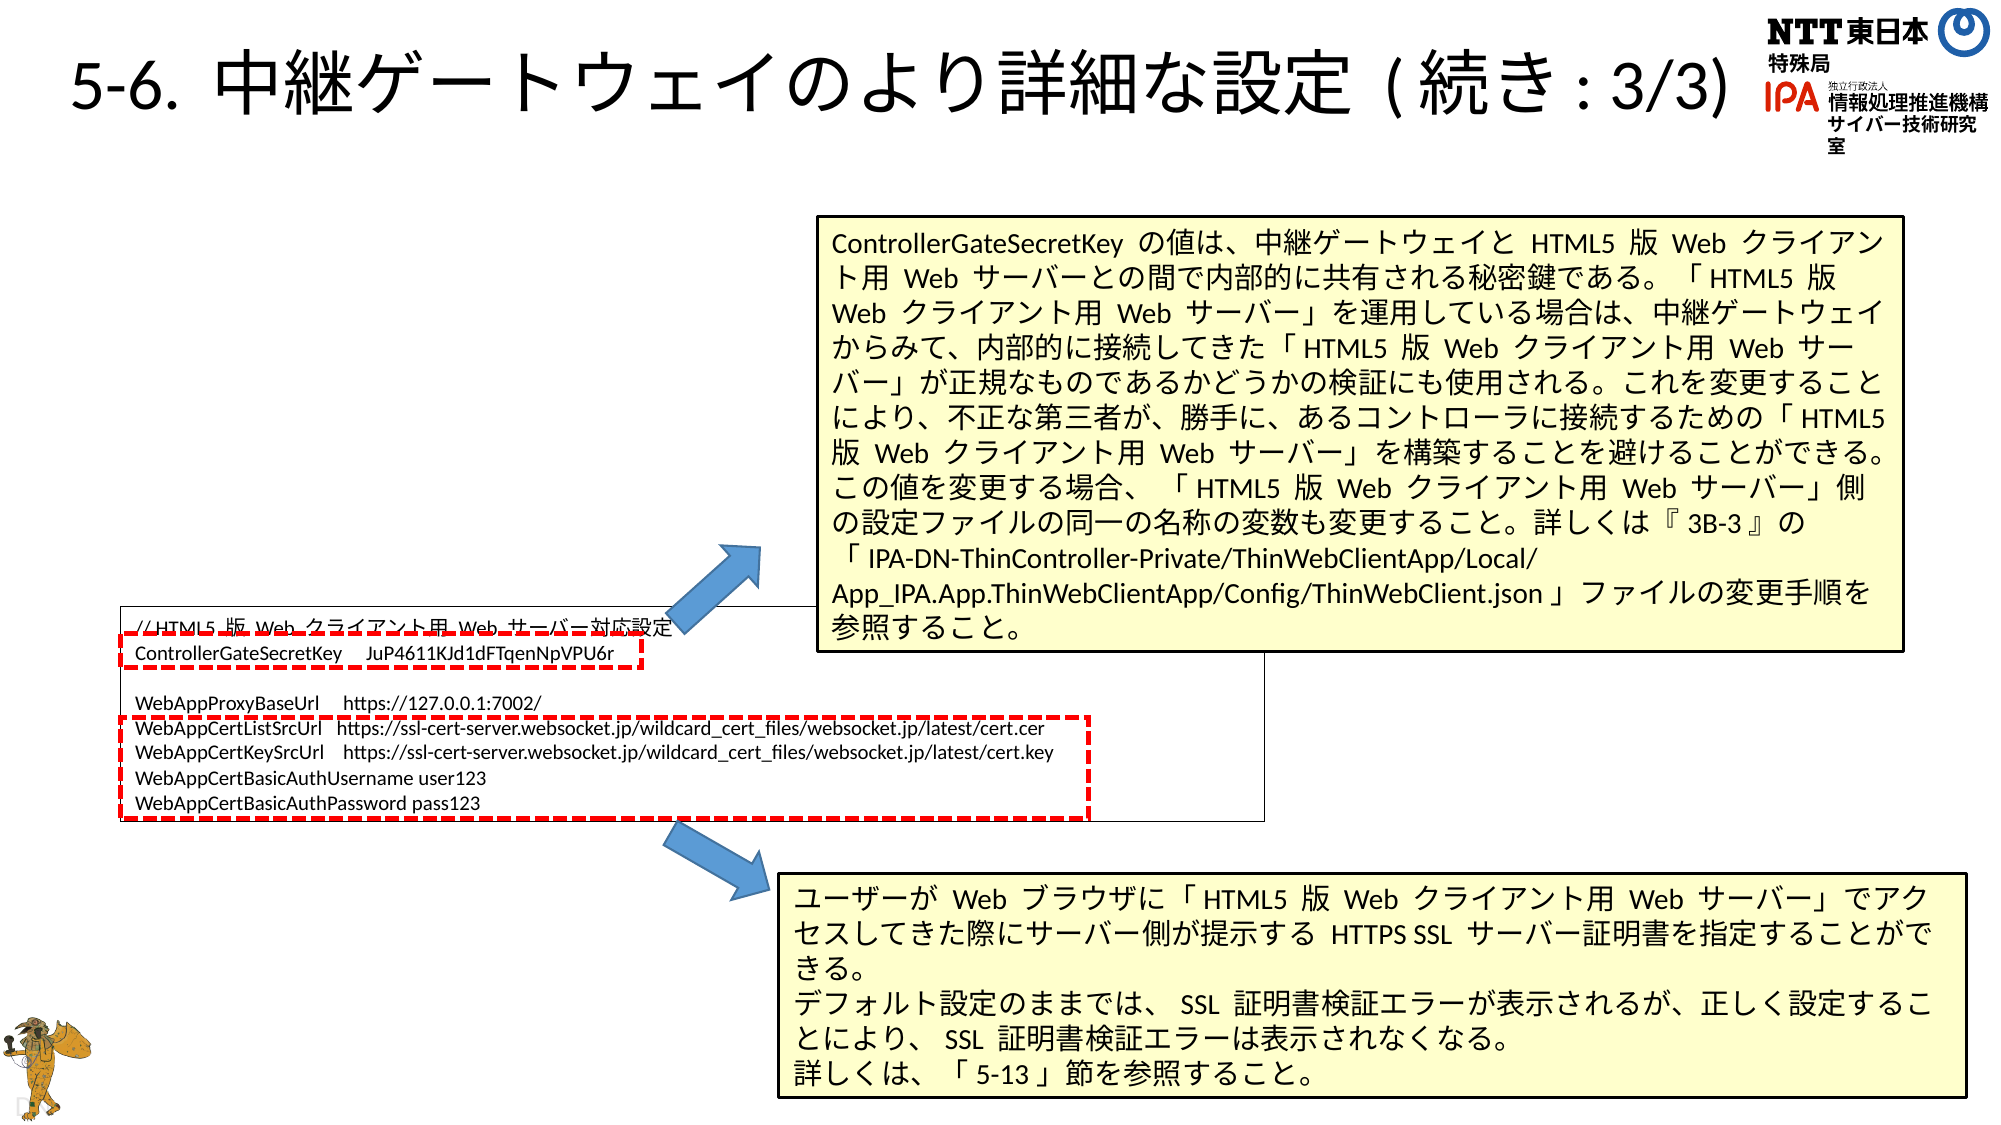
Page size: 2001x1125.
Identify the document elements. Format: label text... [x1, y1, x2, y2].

text_box [664, 544, 762, 636]
text_box [662, 819, 771, 902]
slide_number 66 [1412, 1042, 1975, 1103]
title 5-6. 中継ゲートウェイのより詳細な設定 (続き: 3/3) [54, 30, 1760, 143]
text_box [119, 717, 1090, 820]
text_box [119, 633, 642, 668]
text_box // HTML5 版 Web クライアント用 Web サーバー対応設定 ControllerGateSecretKey JuP4611KJd1dFTqenNpVPU6r WebAppProxyBaseUrl https://127.0.0.1:7002/ WebAppCertListSrcUrl https://ssl-cert-server.websocket.jp/wildcard_cert_files/websocket.jp/latest/cert.cer WebAppCertKeySrcUrl https://ssl-cert-server.websocket.jp/wildcard_cert_files/websocket.jp/latest/cert.key WebAppCertBasicAuthUsername user123 WebAppCertBasicAuthPassword pass123 [120, 606, 1265, 822]
text_box ユーザーが Web ブラウザに「HTML5 版 Web クライアント用 Web サーバー」でアクセスしてきた際にサーバー側が提示する HTTPS SSL サーバー証明書を指定することができる。 デフォルト設定のままでは、SSL 証明書検証エラーが表示されるが、正しく設定することにより、SSL 証明書検証エラーは表示されなくなる。 詳しくは、「5-13」節を参照すること。 [778, 873, 1967, 1098]
text_box ControllerGateSecretKey の値は、中継ゲートウェイと HTML5 版 Web クライアント用 Web サーバーとの間で内部的に共有される秘密鍵である。「HTML5 版 Web クライアント用 Web サーバー」を運用している場合は、中継ゲートウェイからみて、内部的に接続してきた「HTML5 版 Web クライアント用 Web サーバー」が正規なものであるかどうかの検証にも使用される。これを変更することにより、不正な第三者が、勝手に、あるコントローラに接続するための「HTML5 版 Web クライアント用 Web サーバー」を構築することを避けることができる。 この値を変更する場合、 「HTML5 版 Web クライアント用 Web サーバー」側の設定ファイルの同一の名称の変数も変更すること。詳しくは『3B-3』の「IPA-DN-ThinController-Private/ThinWebClientApp/Local/App_IPA.App.ThinWebClientApp/Config/ThinWebClient.json」ファイルの変更手順を参照すること。 [817, 216, 1904, 652]
